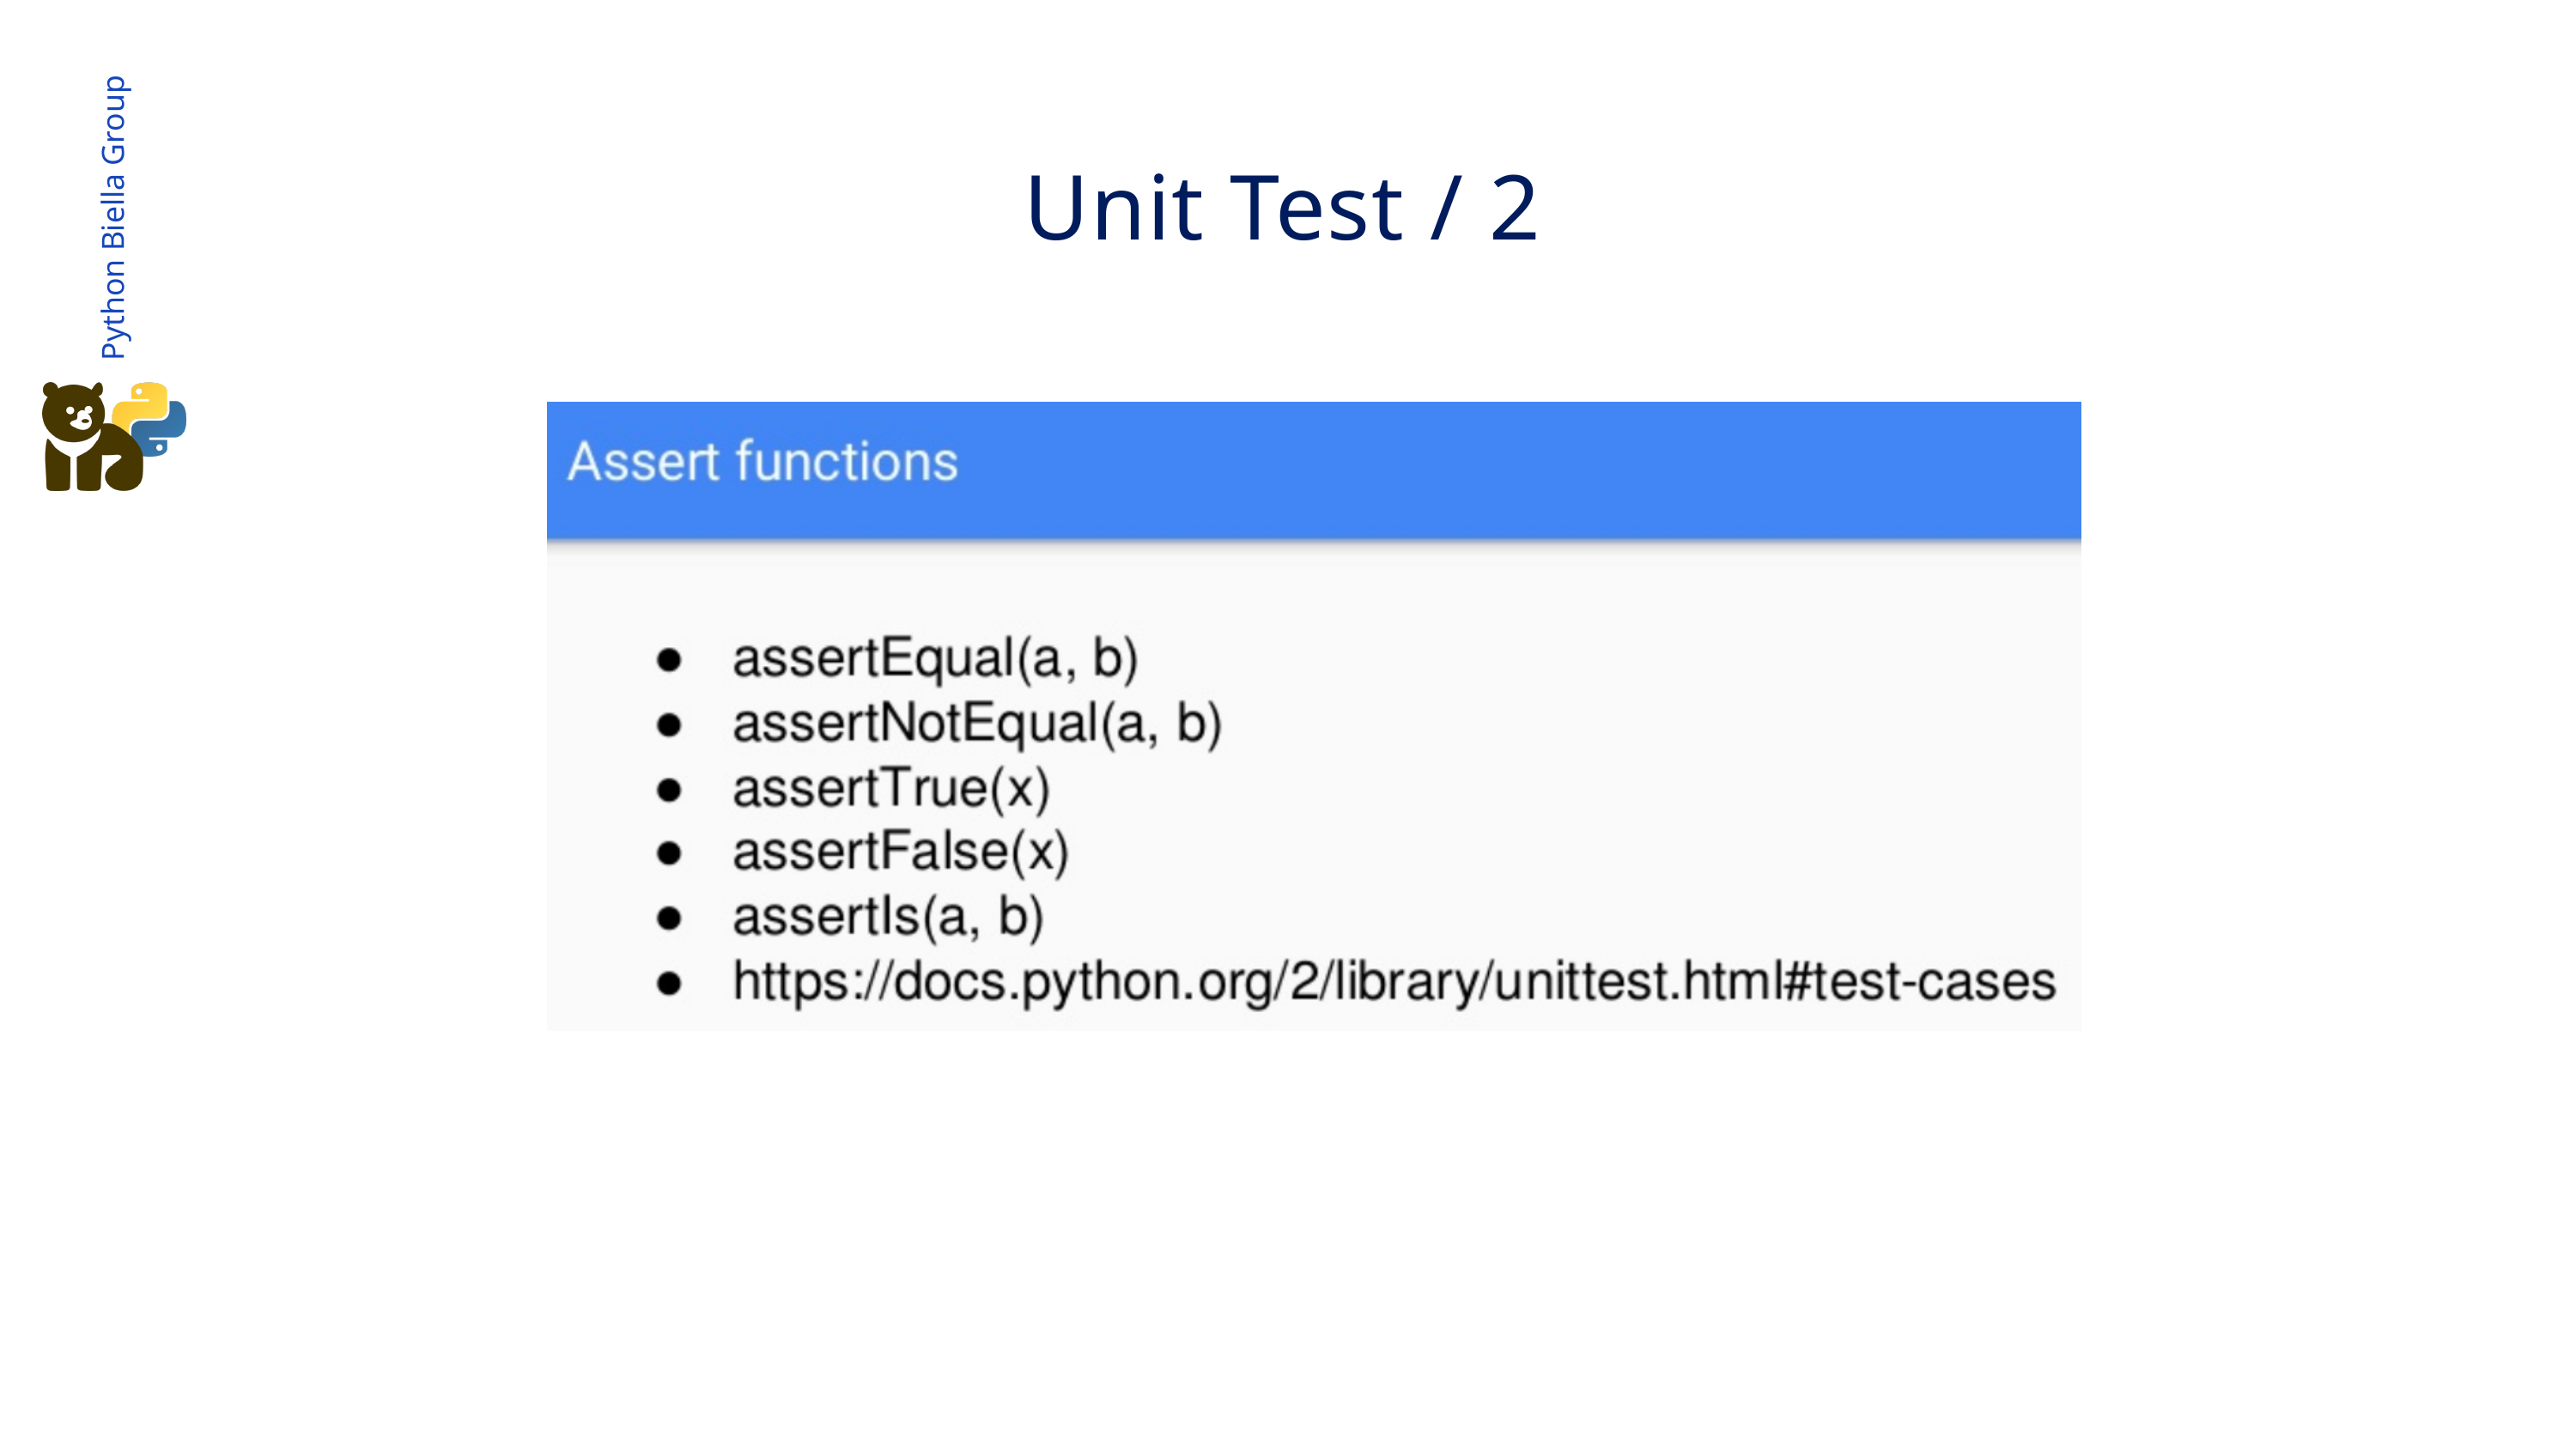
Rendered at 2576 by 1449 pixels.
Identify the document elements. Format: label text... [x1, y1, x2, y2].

text_box Unit Test / 2 [214, 158, 2351, 258]
picture [547, 402, 2081, 1031]
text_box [41, 40, 186, 492]
